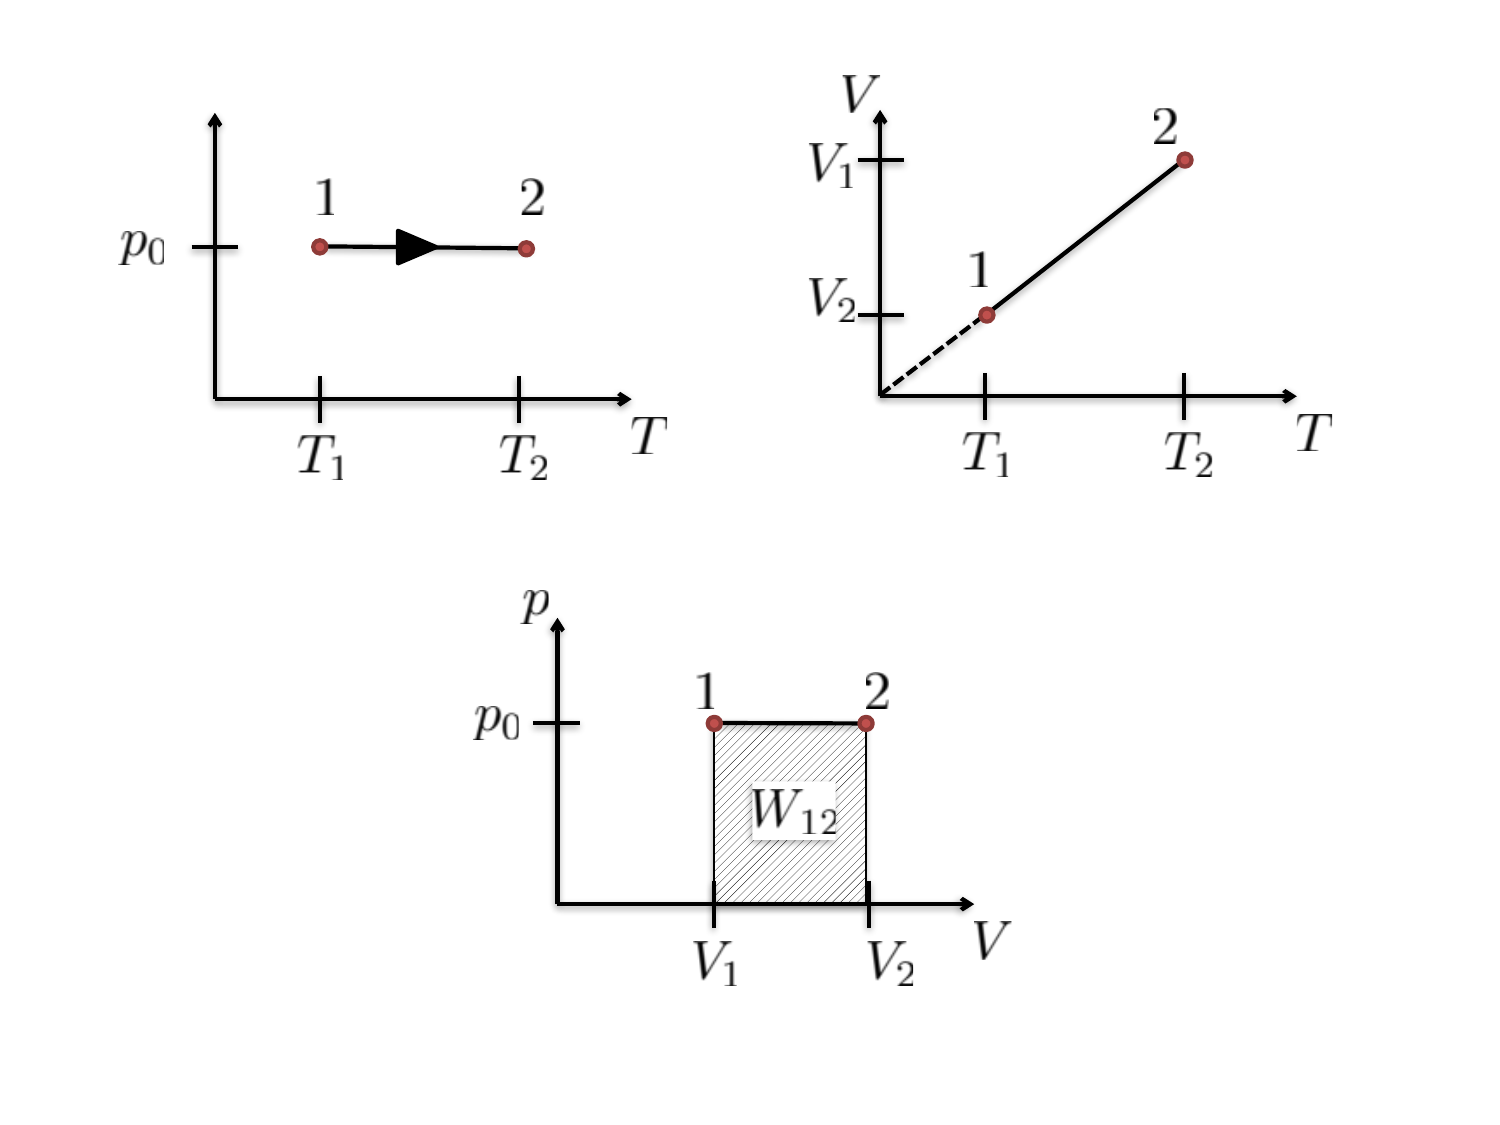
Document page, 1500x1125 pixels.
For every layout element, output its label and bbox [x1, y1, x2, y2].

picture [867, 941, 914, 986]
text_box [311, 238, 328, 256]
text_box [395, 257, 419, 266]
text_box [802, 781, 836, 789]
picture [842, 75, 881, 114]
text_box [519, 240, 536, 258]
picture [521, 178, 545, 215]
picture [808, 143, 853, 188]
picture [961, 432, 1009, 477]
text_box [885, 316, 983, 395]
picture [692, 941, 737, 986]
text_box [713, 731, 867, 900]
picture [1296, 414, 1333, 451]
picture [296, 435, 344, 480]
picture [1164, 432, 1213, 477]
text_box [803, 213, 959, 262]
picture [752, 789, 836, 834]
picture [973, 921, 1012, 960]
picture [498, 435, 548, 480]
picture [865, 672, 890, 709]
picture [314, 178, 335, 215]
picture [695, 672, 715, 709]
picture [472, 706, 519, 740]
picture [1153, 107, 1178, 144]
picture [968, 250, 988, 287]
text_box [783, 640, 798, 788]
picture [519, 590, 549, 624]
text_box [991, 155, 1190, 311]
text_box [395, 228, 435, 244]
text_box [752, 781, 778, 788]
picture [808, 277, 855, 323]
text_box [978, 306, 995, 324]
picture [117, 231, 165, 266]
picture [631, 417, 668, 454]
